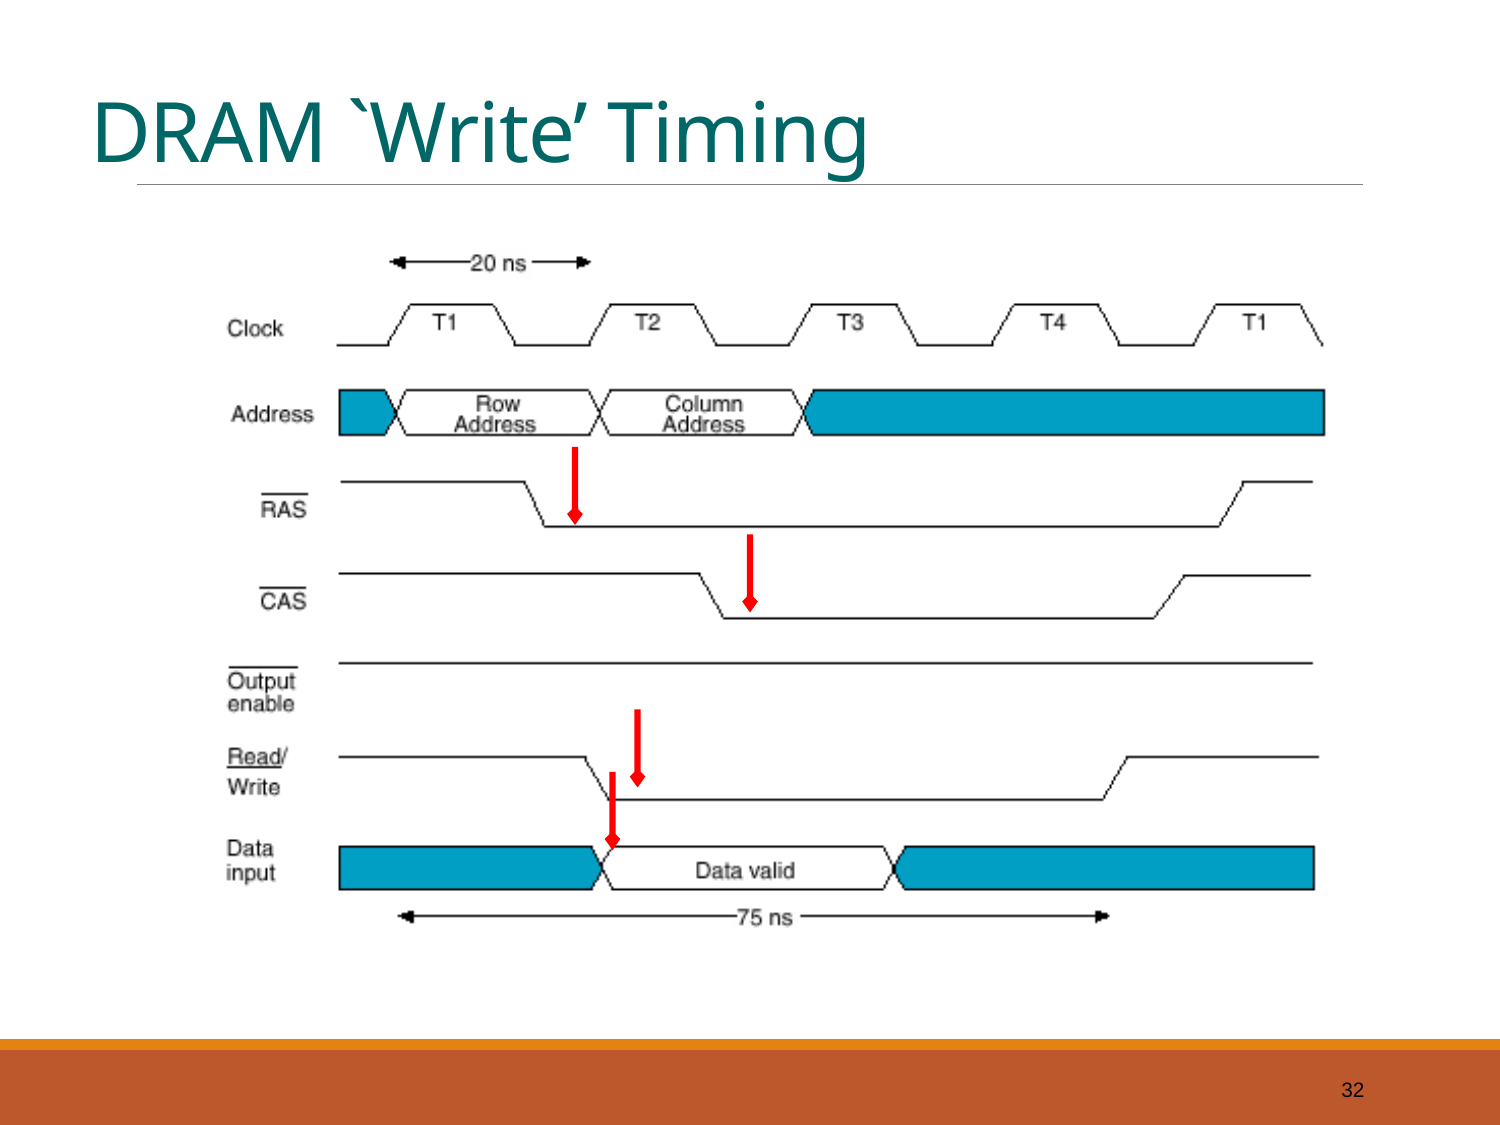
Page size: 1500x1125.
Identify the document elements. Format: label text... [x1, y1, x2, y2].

picture [149, 249, 1351, 946]
slide_number 32 [1218, 1059, 1380, 1120]
title DRAM `Write’ Timing [75, 62, 1350, 188]
